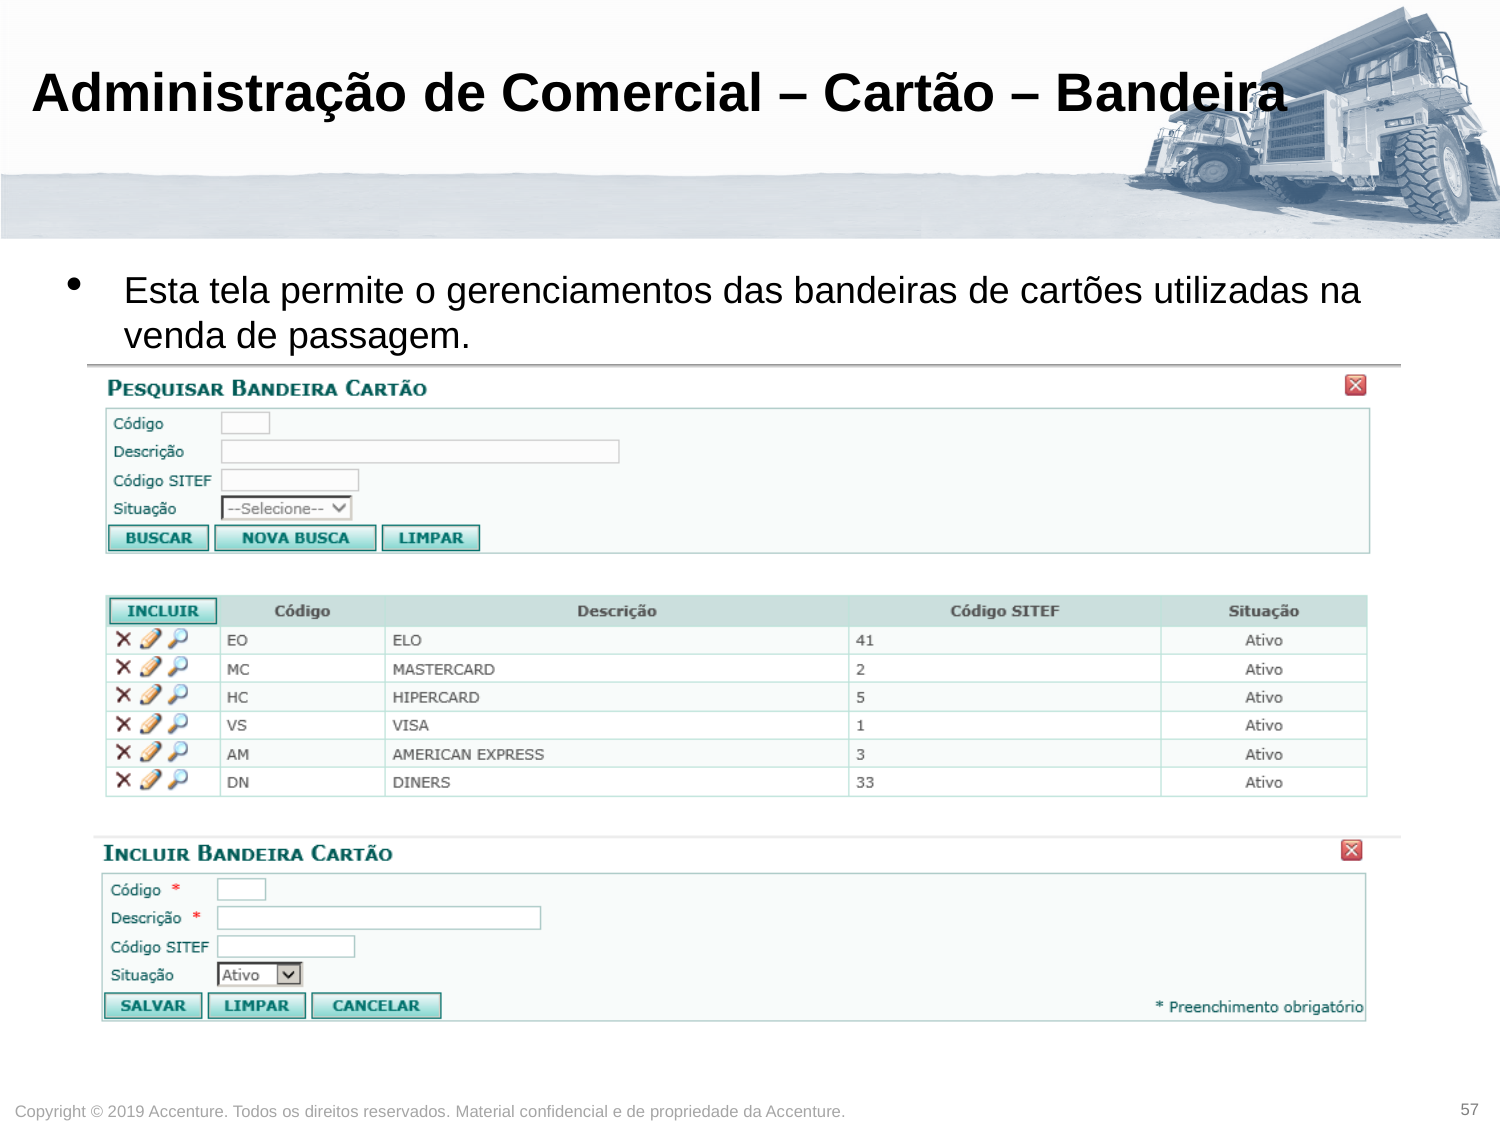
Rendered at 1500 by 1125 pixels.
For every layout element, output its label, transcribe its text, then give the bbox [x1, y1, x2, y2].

picture [87, 364, 1401, 1043]
picture [0, 0, 1500, 239]
text_box Administração de Comercial – Cartão – Bandeira [31, 25, 1454, 177]
text_box Esta tela permite o gerenciamentos das bandeiras de cartões utilizadas na venda de passagem. [52, 258, 1436, 363]
